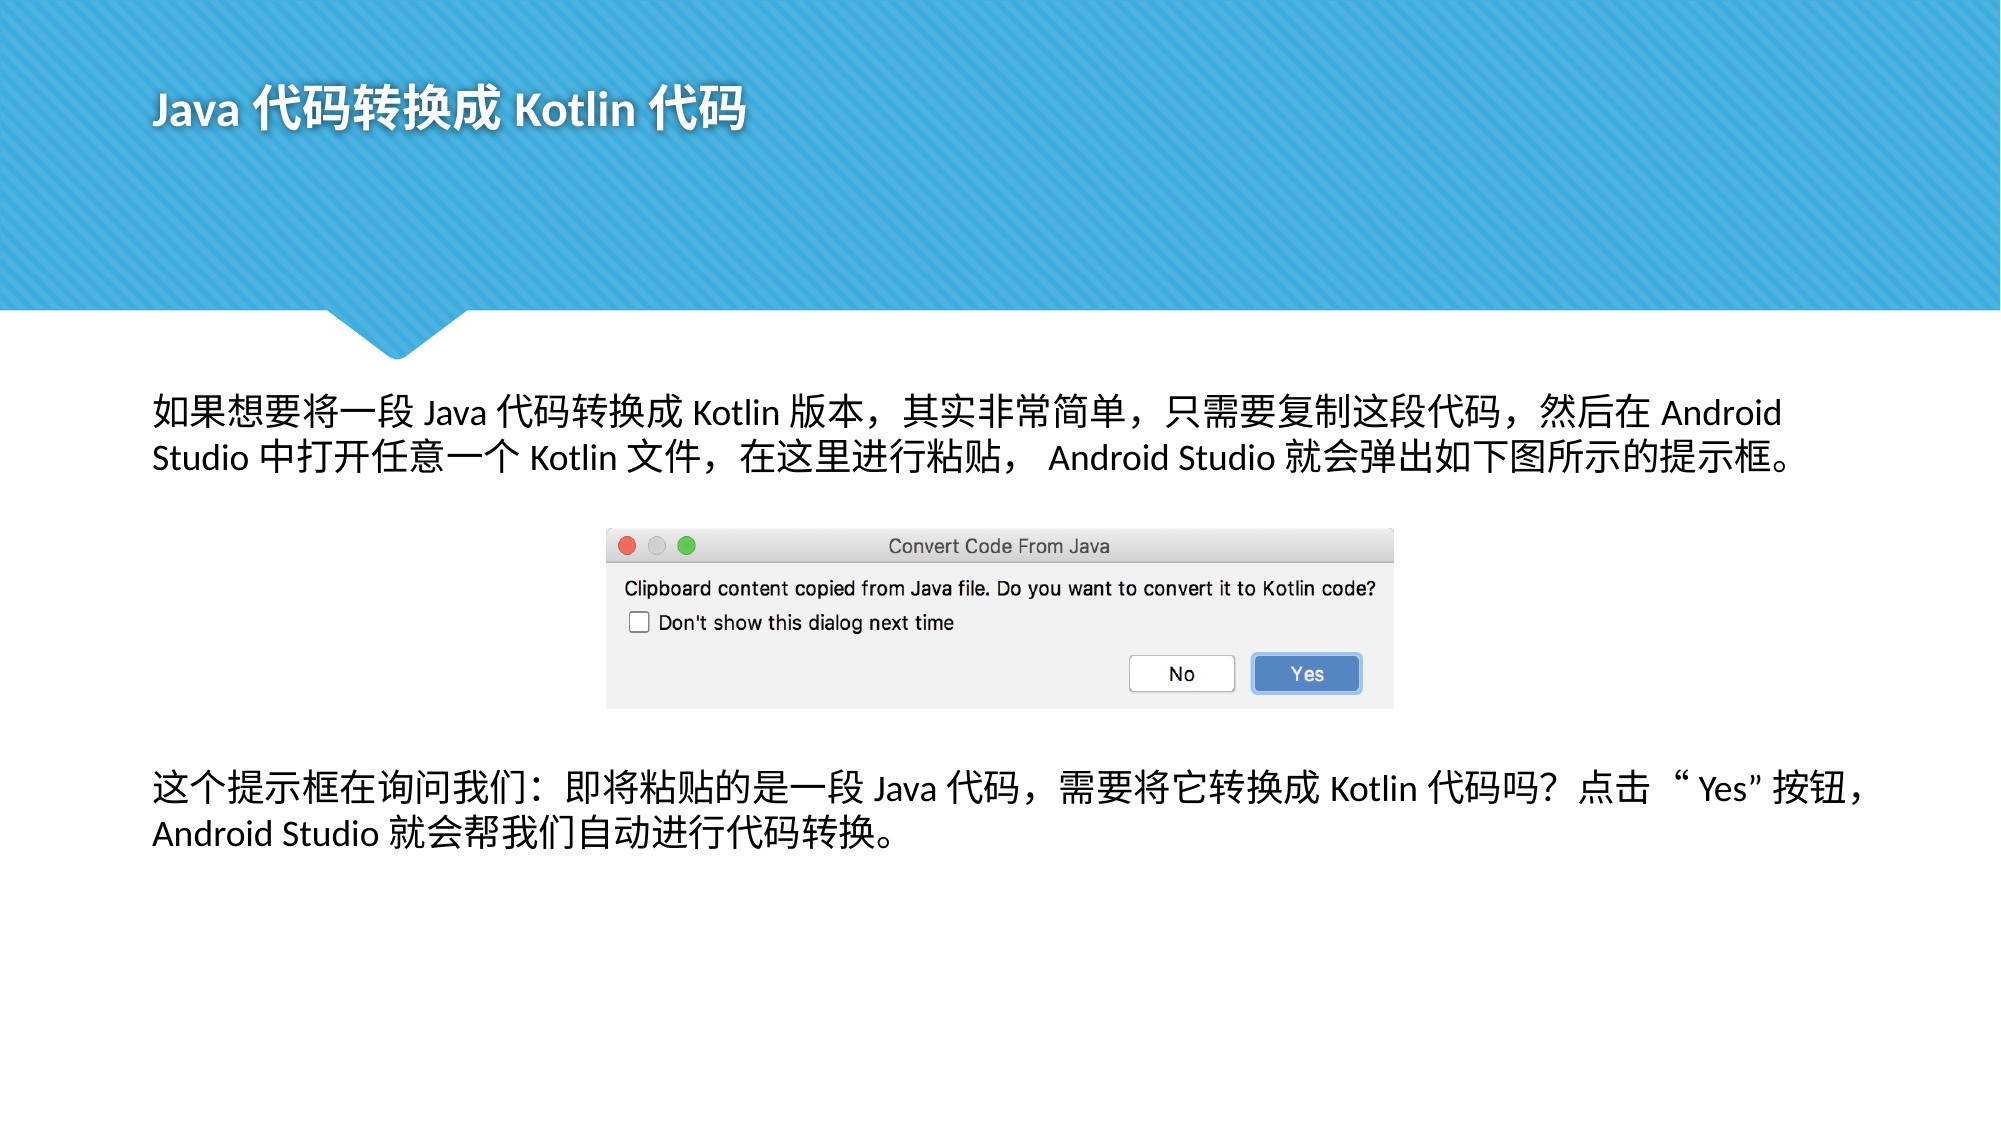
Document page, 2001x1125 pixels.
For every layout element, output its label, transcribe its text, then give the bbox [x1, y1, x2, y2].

picture [606, 528, 1394, 709]
title Java代码转换成Kotlin代码 [137, 59, 1863, 144]
text_box 如果想要将一段Java代码转换成Kotlin版本，其实非常简单，只需要复制这段代码，然后在Android Studio中打开任意一个Kotlin文件，在这里进行粘贴，Android Studio就会弹出如下图所示的提示框。 [137, 380, 1863, 485]
text_box 这个提示框在询问我们：即将粘贴的是一段Java代码，需要将它转换成Kotlin代码吗？点击“Yes”按钮，Android Studio就会帮我们自动进行代码转换。 [137, 756, 1863, 862]
